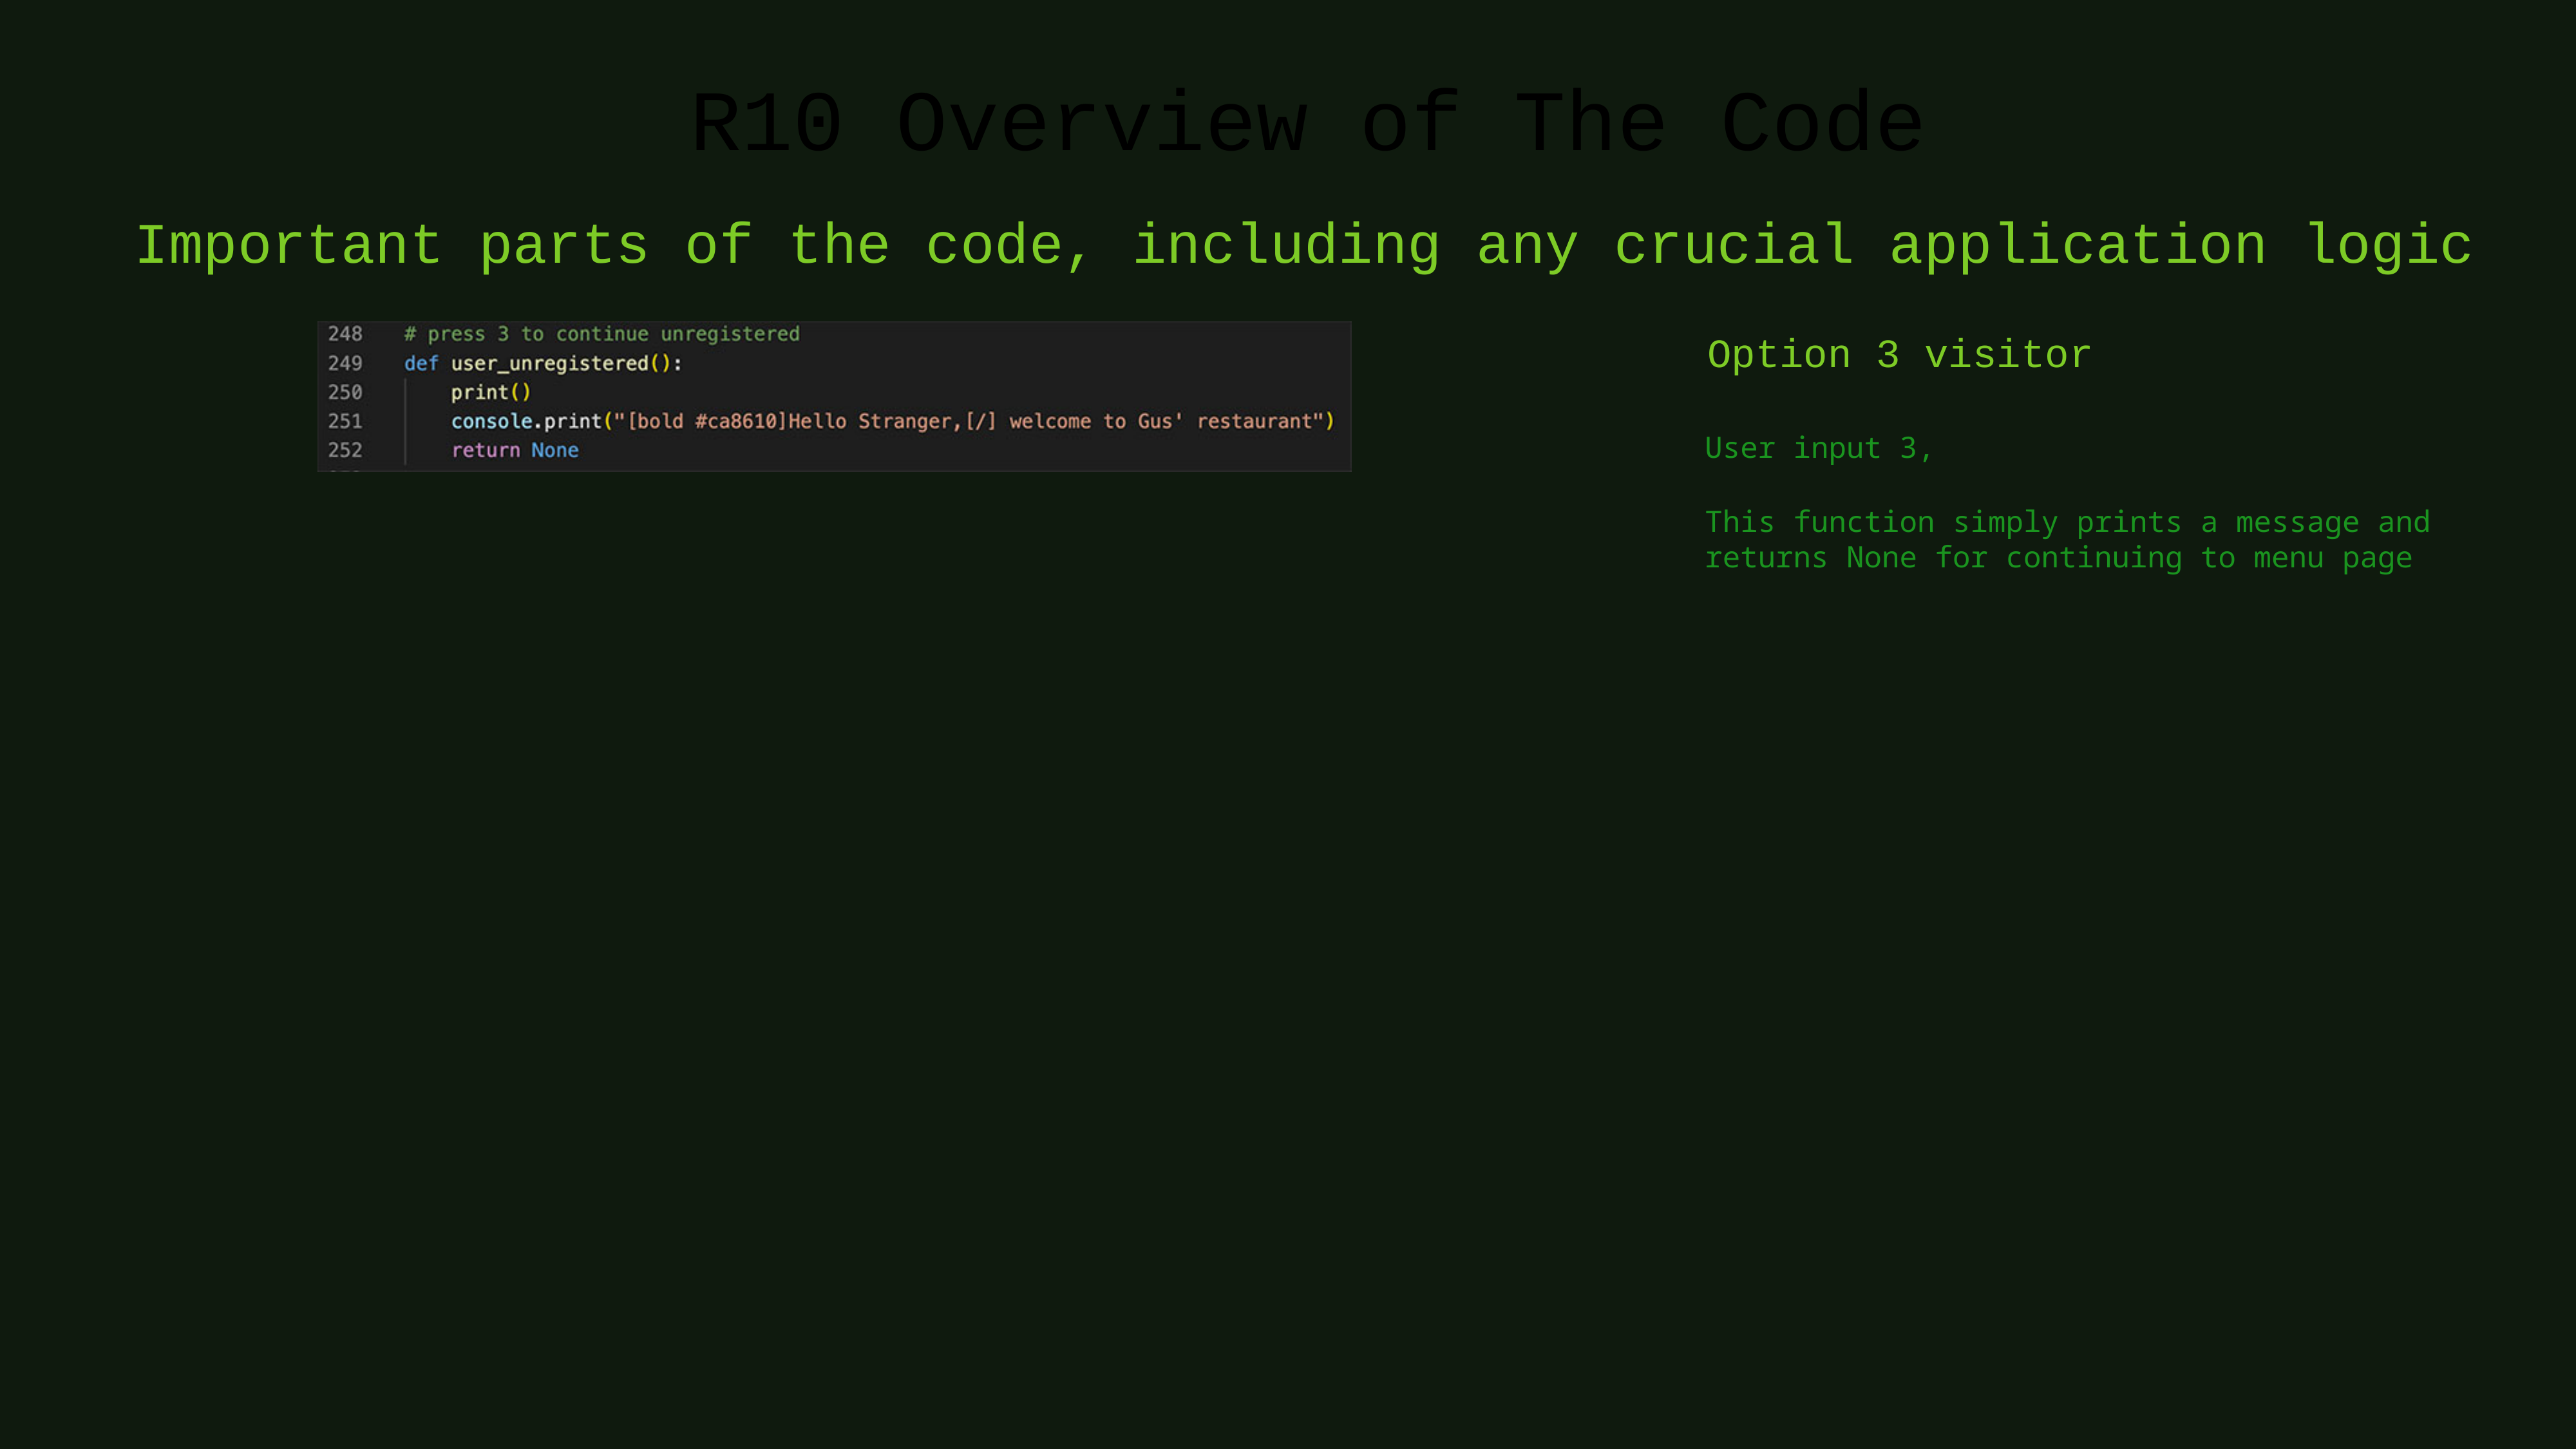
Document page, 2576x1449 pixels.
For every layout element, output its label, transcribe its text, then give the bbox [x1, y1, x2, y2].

picture [317, 321, 1352, 473]
text_box Option 3 visitor [1701, 321, 2476, 383]
title R10 Overview of The Code [57, 64, 2559, 173]
text_box User input 3, This function simply prints a message and returns None for continuing to menu page [1699, 423, 2477, 1327]
text_box Important parts of the code, including any crucial application logic [129, 200, 2488, 281]
